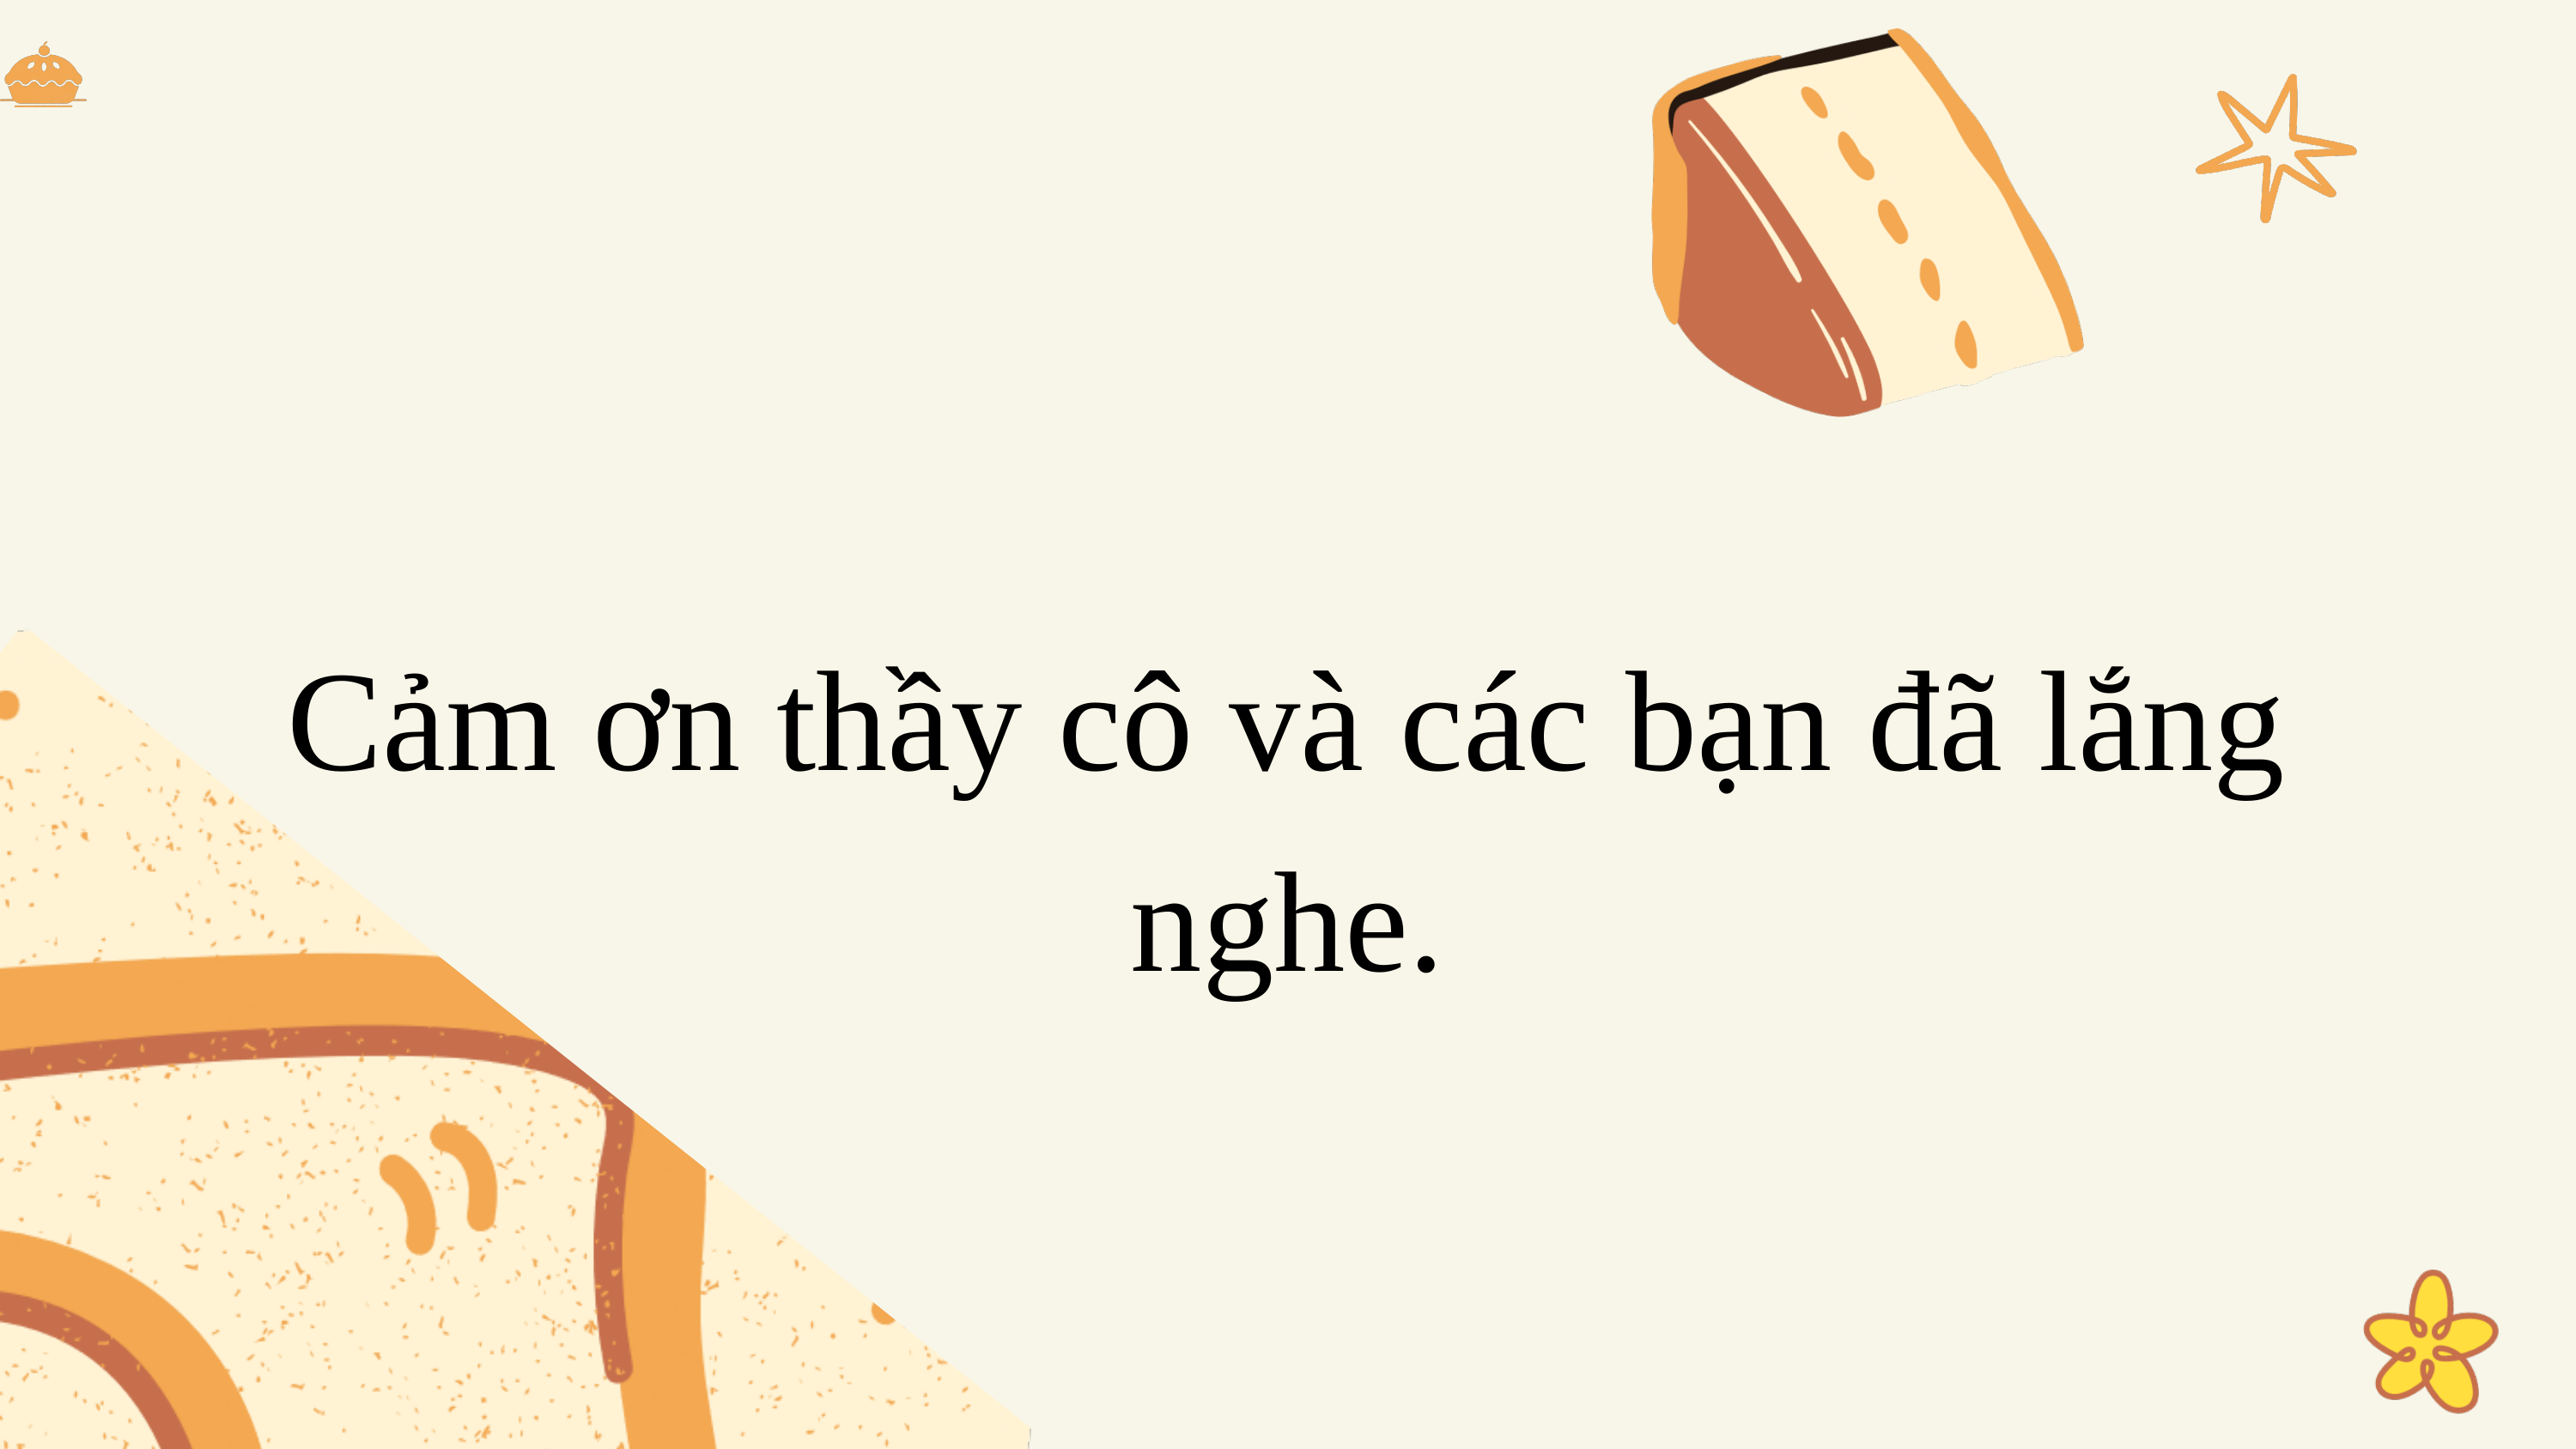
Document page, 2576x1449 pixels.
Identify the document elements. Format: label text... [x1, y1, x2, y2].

text_box [1650, 28, 2085, 417]
text_box [2195, 74, 2357, 223]
text_box [0, 624, 1043, 1449]
text_box [2362, 1269, 2500, 1415]
text_box [0, 41, 87, 107]
text_box Cảm ơn thầy cô và các bạn đã lắng nghe. [113, 598, 2463, 1000]
